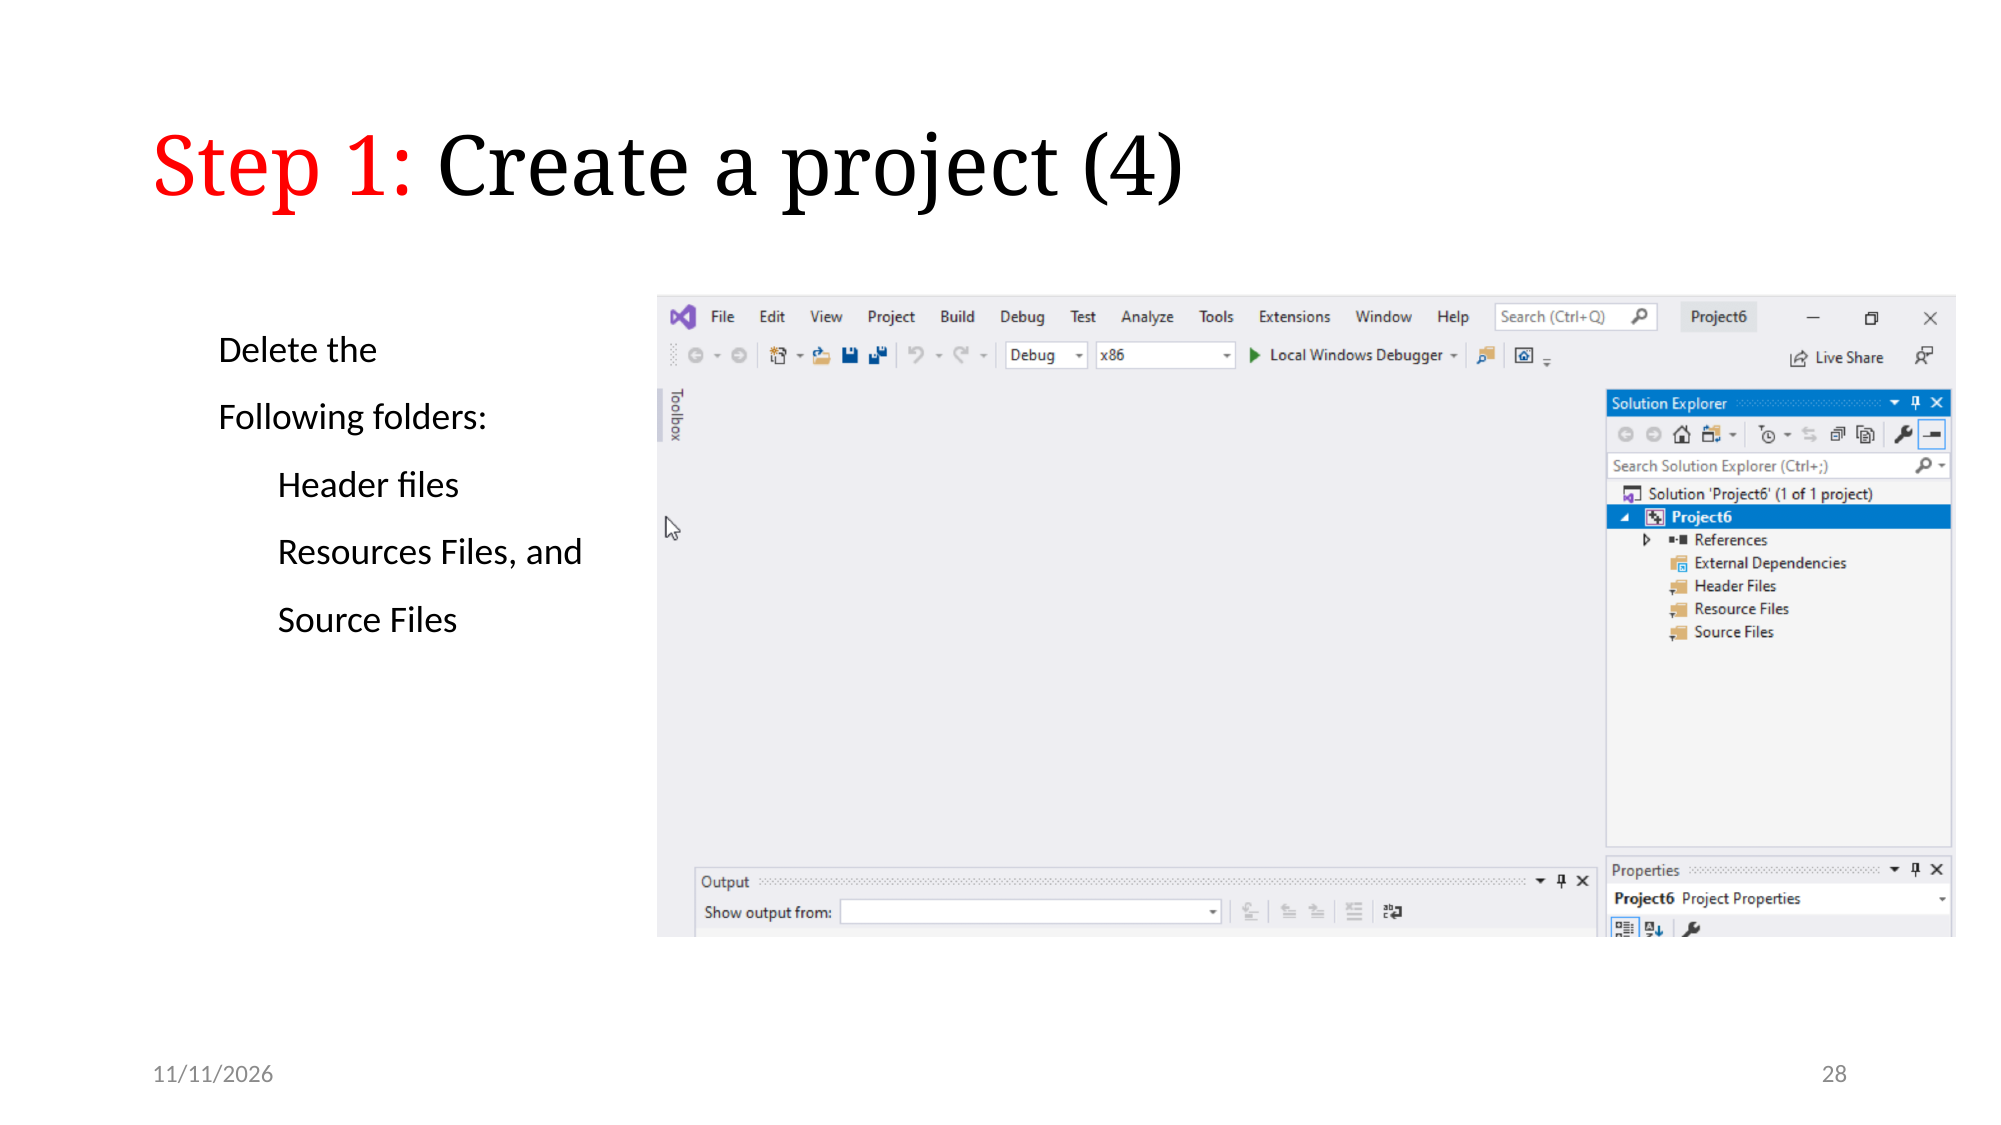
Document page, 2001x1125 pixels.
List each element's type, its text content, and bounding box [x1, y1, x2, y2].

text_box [1591, 573, 1796, 665]
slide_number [137, 1042, 588, 1103]
text_box Delete the Following folders: Header files Resources Files, and Source Files [203, 294, 657, 715]
slide_number 28 [1412, 1042, 1863, 1103]
title Step 1: Create a project (4) [137, 59, 1863, 278]
picture [657, 294, 1956, 937]
